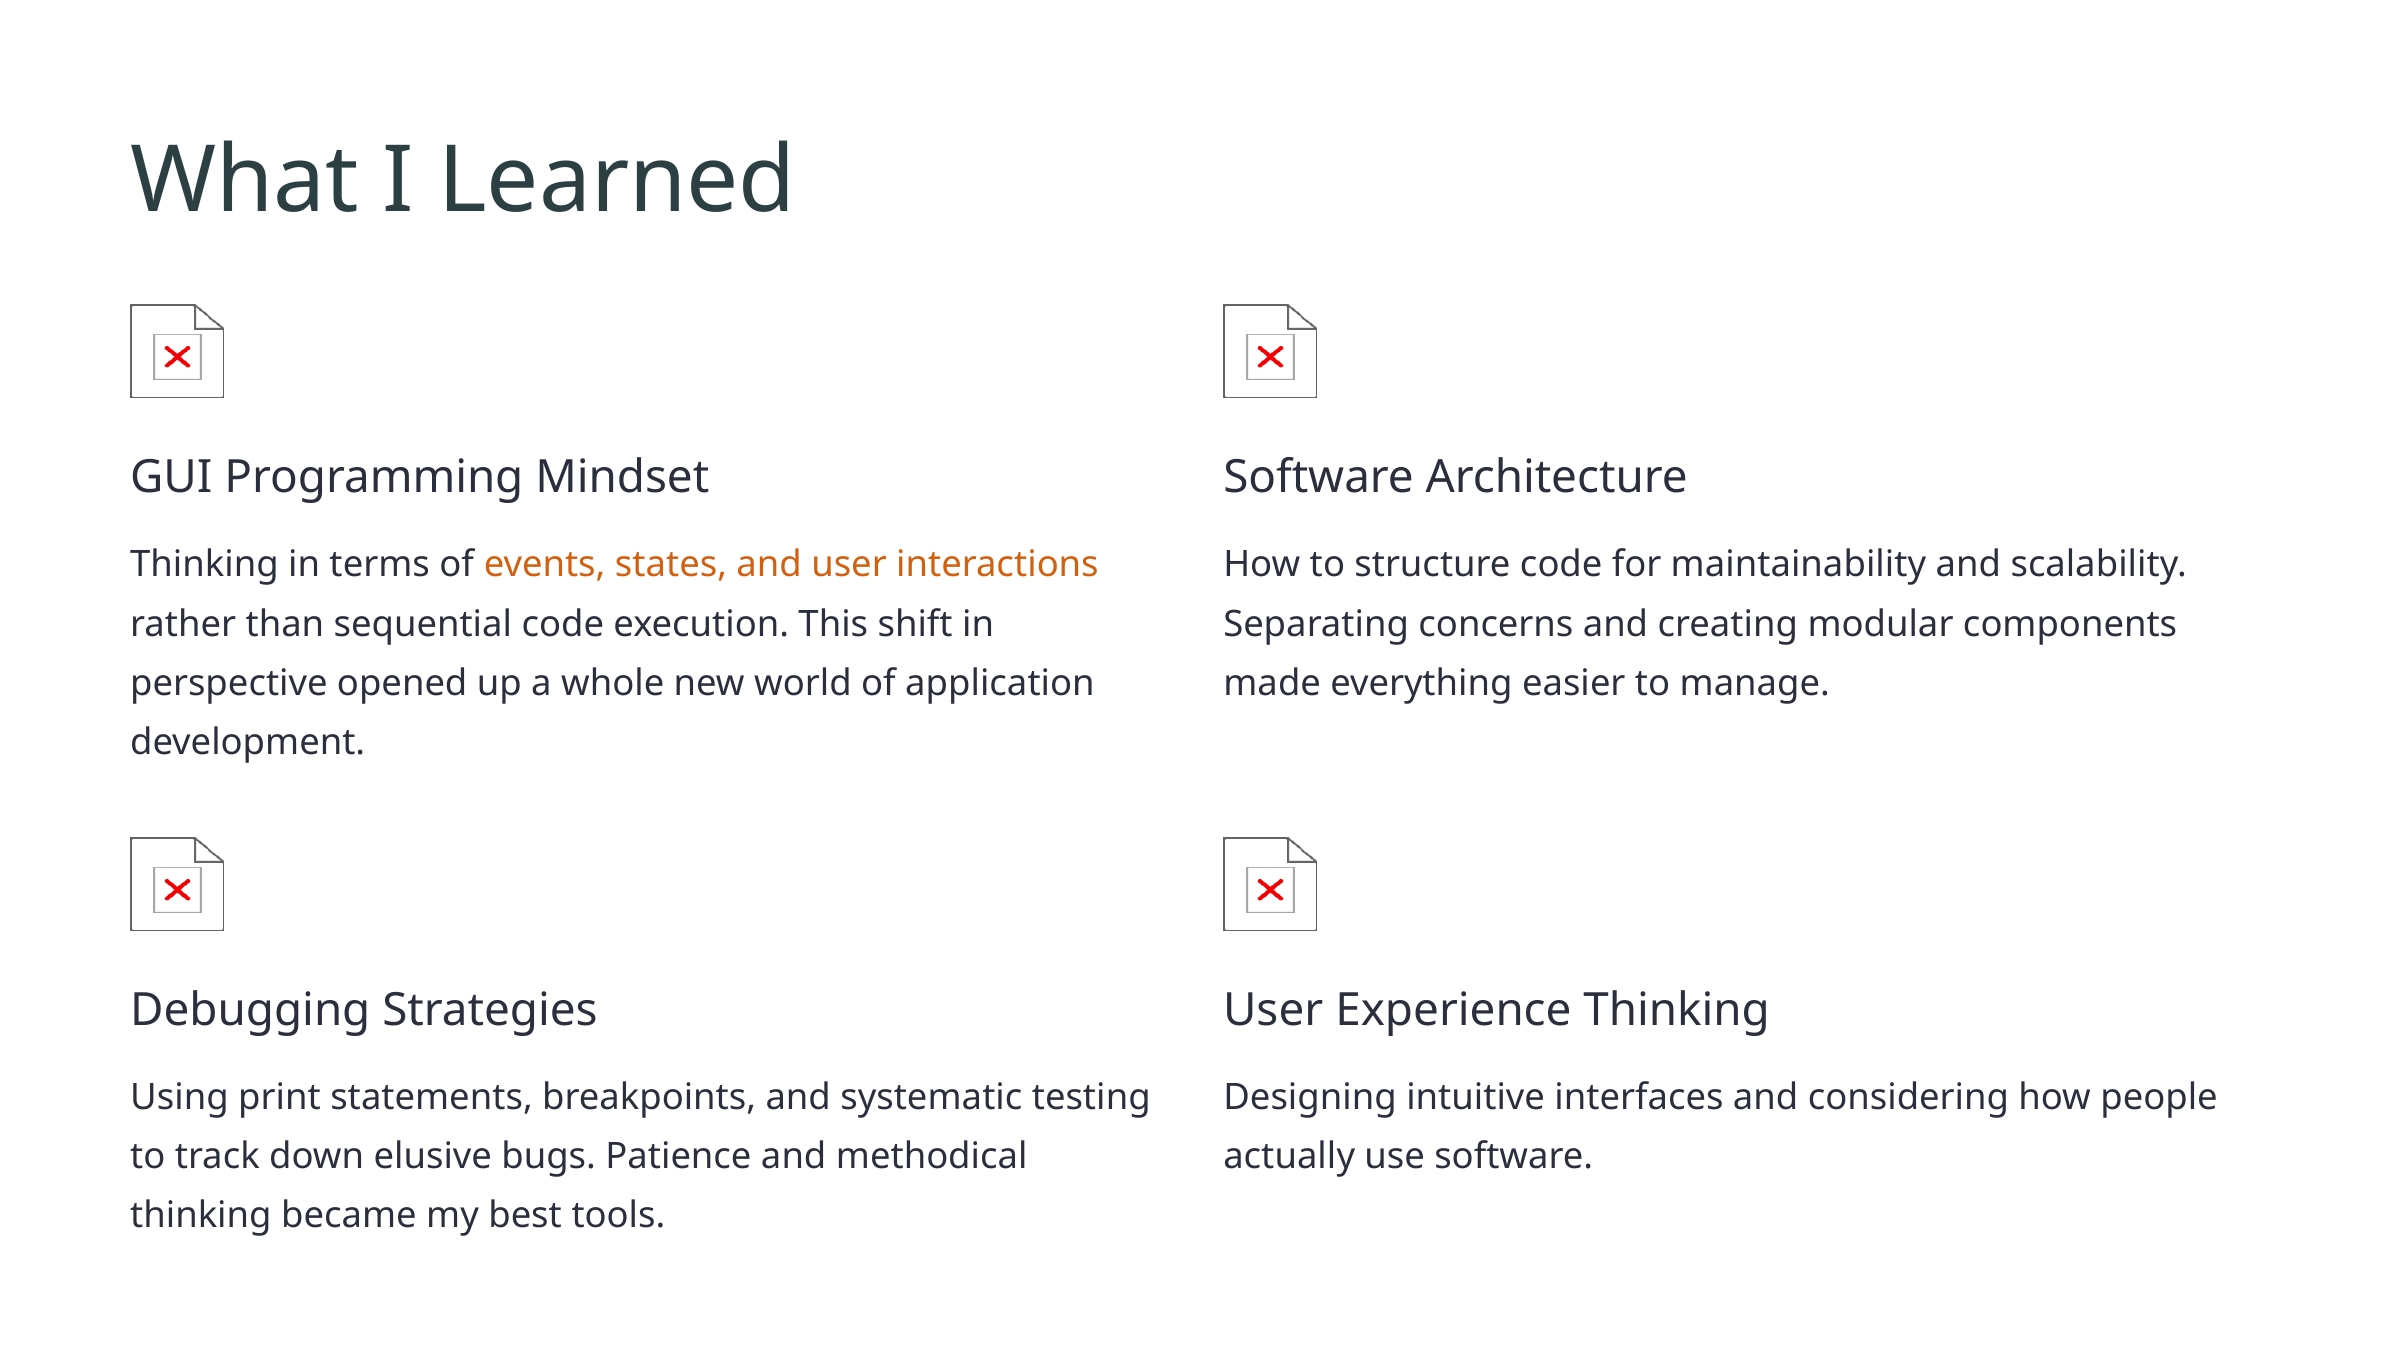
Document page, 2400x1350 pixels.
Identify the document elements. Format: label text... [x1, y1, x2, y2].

picture [1223, 837, 1317, 931]
picture [130, 304, 224, 398]
text_box Designing intuitive interfaces and considering how people actually use software. [1223, 1057, 2270, 1236]
text_box Debugging Strategies [130, 976, 596, 1035]
text_box GUI Programming Mindset [130, 444, 715, 503]
text_box User Experience Thinking [1223, 976, 1784, 1035]
text_box Thinking in terms of events, states, and user interactions rather than sequential code execution. This shift in perspective opened up a whole new world of application development. [130, 524, 1177, 763]
text_box Using print statements, breakpoints, and systematic testing to track down elusive bugs. Patience and methodical thinking became my best tools. [130, 1057, 1177, 1236]
text_box How to structure code for maintainability and scalability. Separating concerns and creating modular components made everything easier to manage. [1223, 524, 2270, 704]
picture [1223, 304, 1317, 398]
text_box Software Architecture [1223, 444, 1704, 503]
picture [130, 837, 224, 931]
text_box What I Learned [130, 114, 1061, 231]
